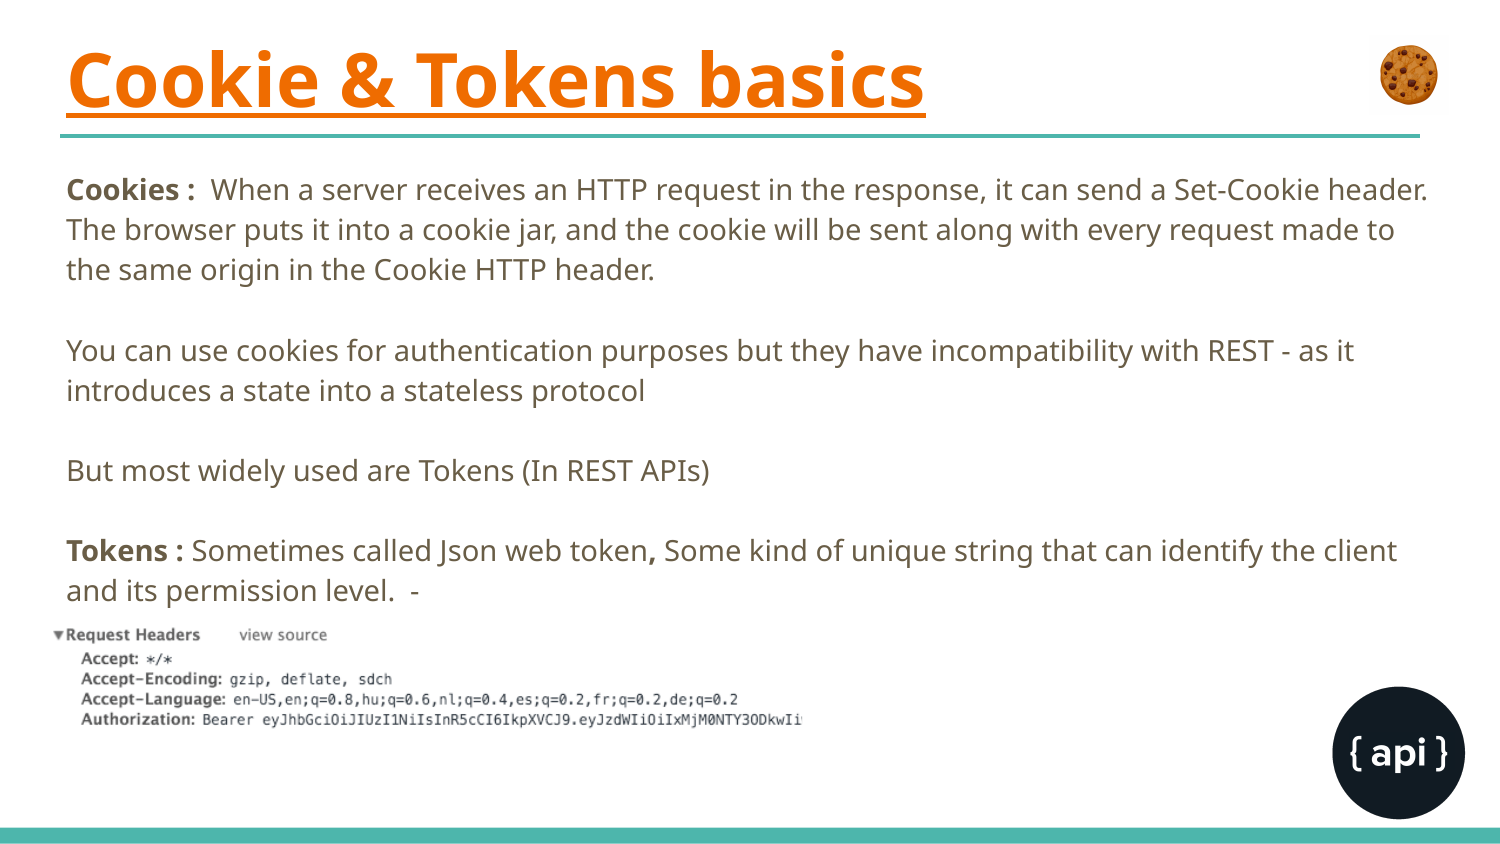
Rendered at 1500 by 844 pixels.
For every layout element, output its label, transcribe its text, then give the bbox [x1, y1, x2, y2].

picture [1369, 35, 1450, 115]
list Cookies : When a server receives an HTTP request in the response, it can send a Set-Cookie header. The browser puts it into a cookie jar, and the cookie will be sent along with every request made to the same origin in the Cookie HTTP header. You can use cookies for authentication purposes but they have incompatibility with REST - as it introduces a state into a stateless protocol But most widely used are Tokens (In REST APIs) Tokens : Sometimes called Json web token, Some kind of unique string that can identify the client and its permission level. - [51, 151, 1449, 790]
text_box [59, 133, 1422, 139]
picture [1308, 662, 1491, 844]
picture [50, 625, 803, 732]
title Cookie & Tokens basics [51, 17, 1449, 134]
